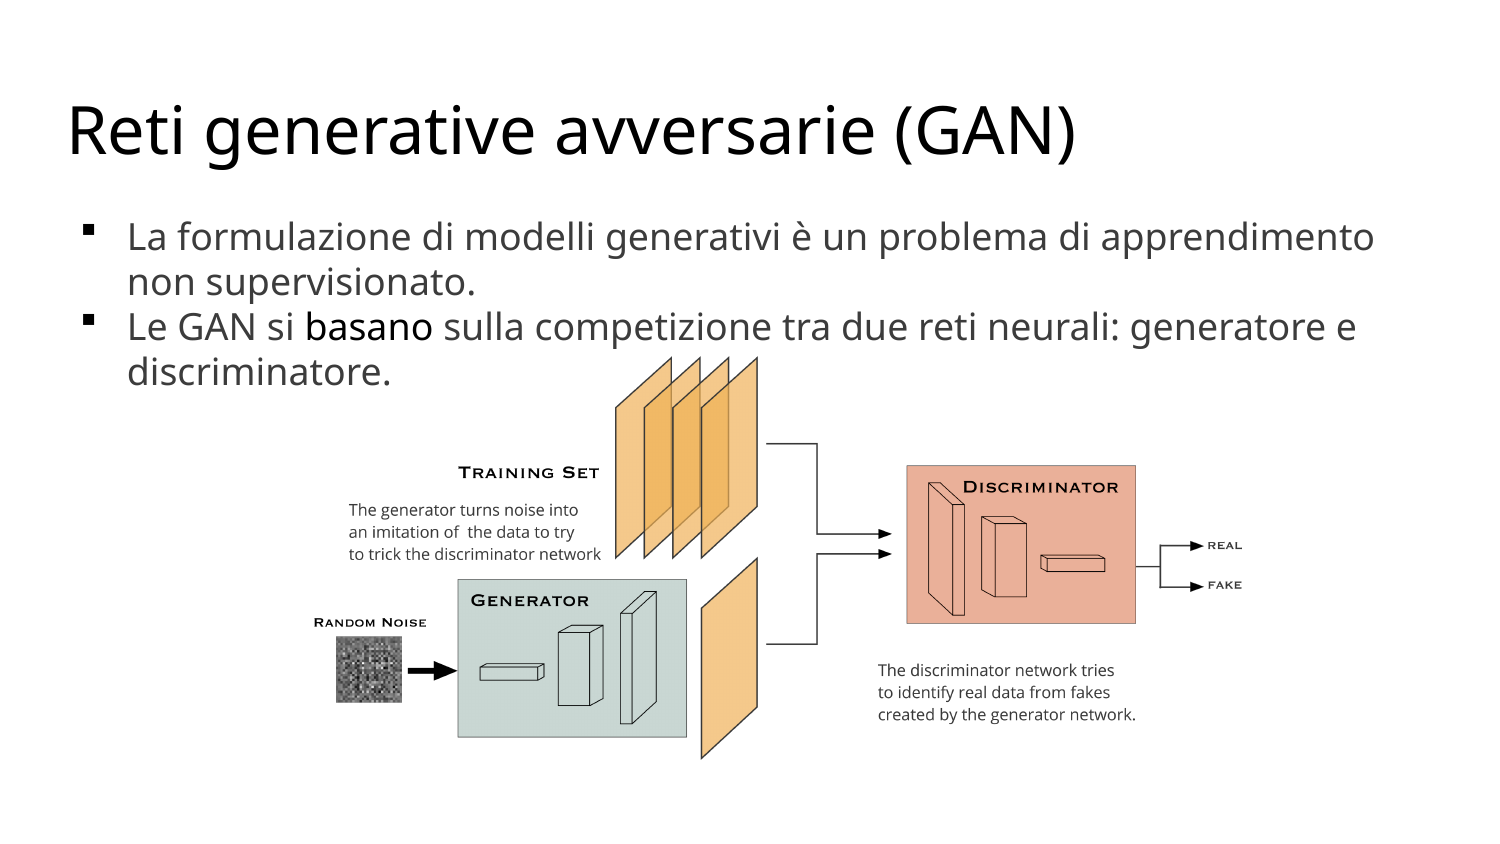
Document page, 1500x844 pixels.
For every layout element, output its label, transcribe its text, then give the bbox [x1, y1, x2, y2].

text_box La formulazione di modelli generativi è un problema di apprendimento non supervisionato. Le GAN si basano sulla competizione tra due reti neurali: generatore e discriminatore. [65, 205, 1441, 400]
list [313, 356, 1242, 760]
title Reti generative avversarie (GAN) [51, 72, 1449, 167]
